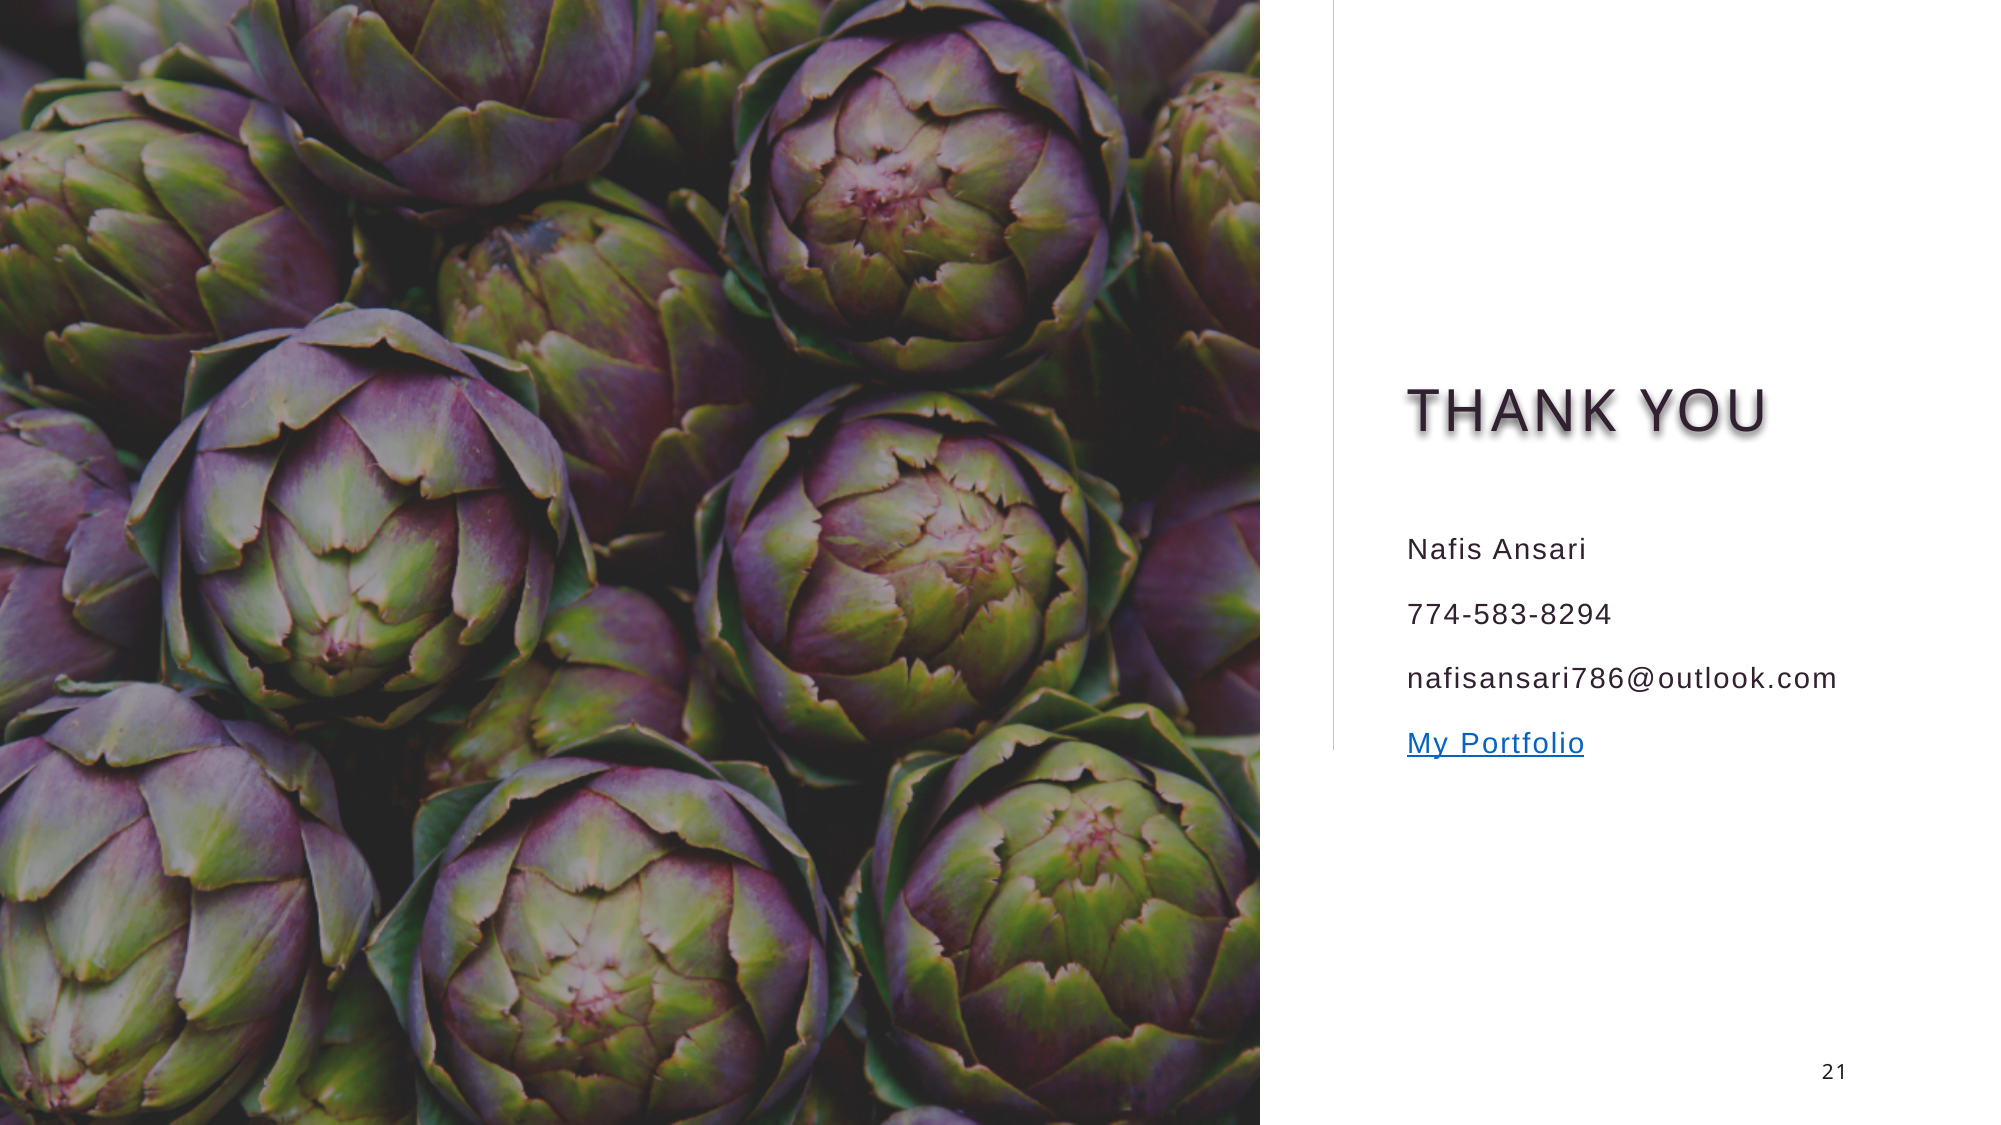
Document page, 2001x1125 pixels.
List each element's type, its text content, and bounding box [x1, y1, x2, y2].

subtitle Nafis Ansari 774-583-8294​ nafisansari786@outlook.com​ My Portfolio [1392, 514, 1895, 907]
slide_number 21 [1412, 1042, 1863, 1103]
title Thank You [1392, 268, 1895, 452]
picture [0, 0, 1260, 1125]
